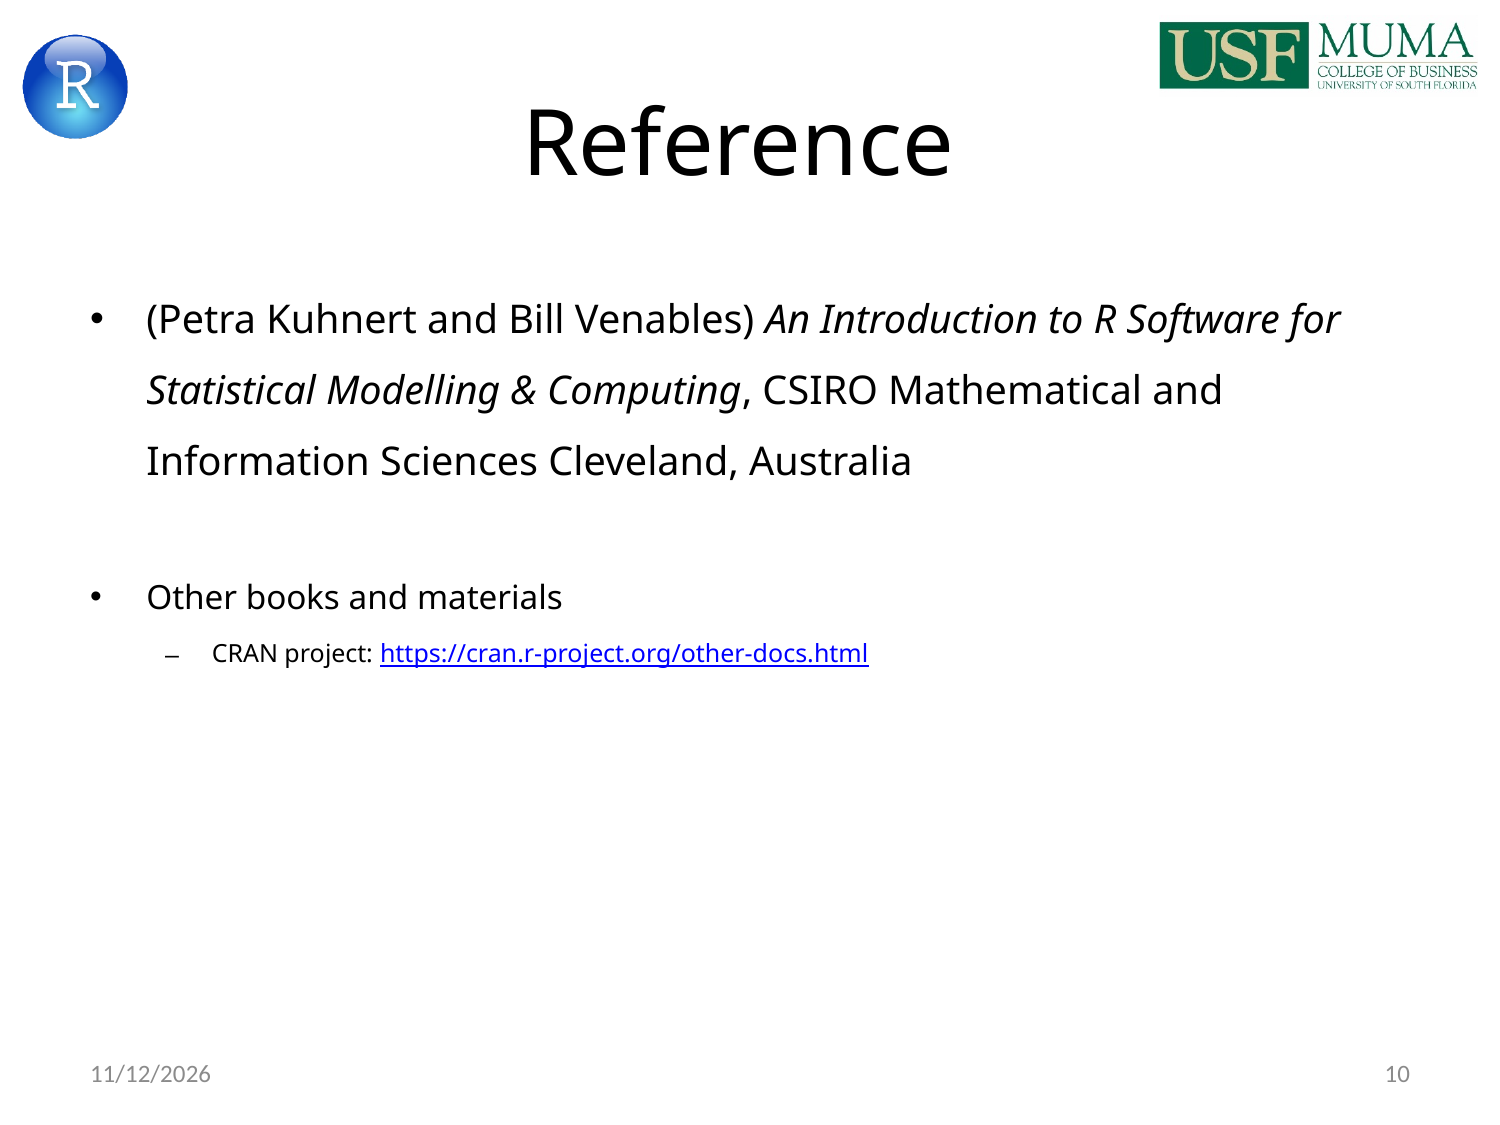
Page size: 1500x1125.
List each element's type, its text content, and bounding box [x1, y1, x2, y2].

slide_number 10 [1074, 1042, 1425, 1103]
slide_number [75, 1042, 425, 1103]
picture [22, 34, 128, 139]
list (Petra Kuhnert and Bill Venables) An Introduction to R Software for Statistical Modelling & Computing, CSIRO Mathematical and Information Sciences Cleveland, Australia Other books and materials CRAN project: https://cran.r-project.org/other-docs.html [75, 262, 1425, 1005]
title Reference [75, 45, 1425, 233]
picture [1159, 15, 1478, 97]
